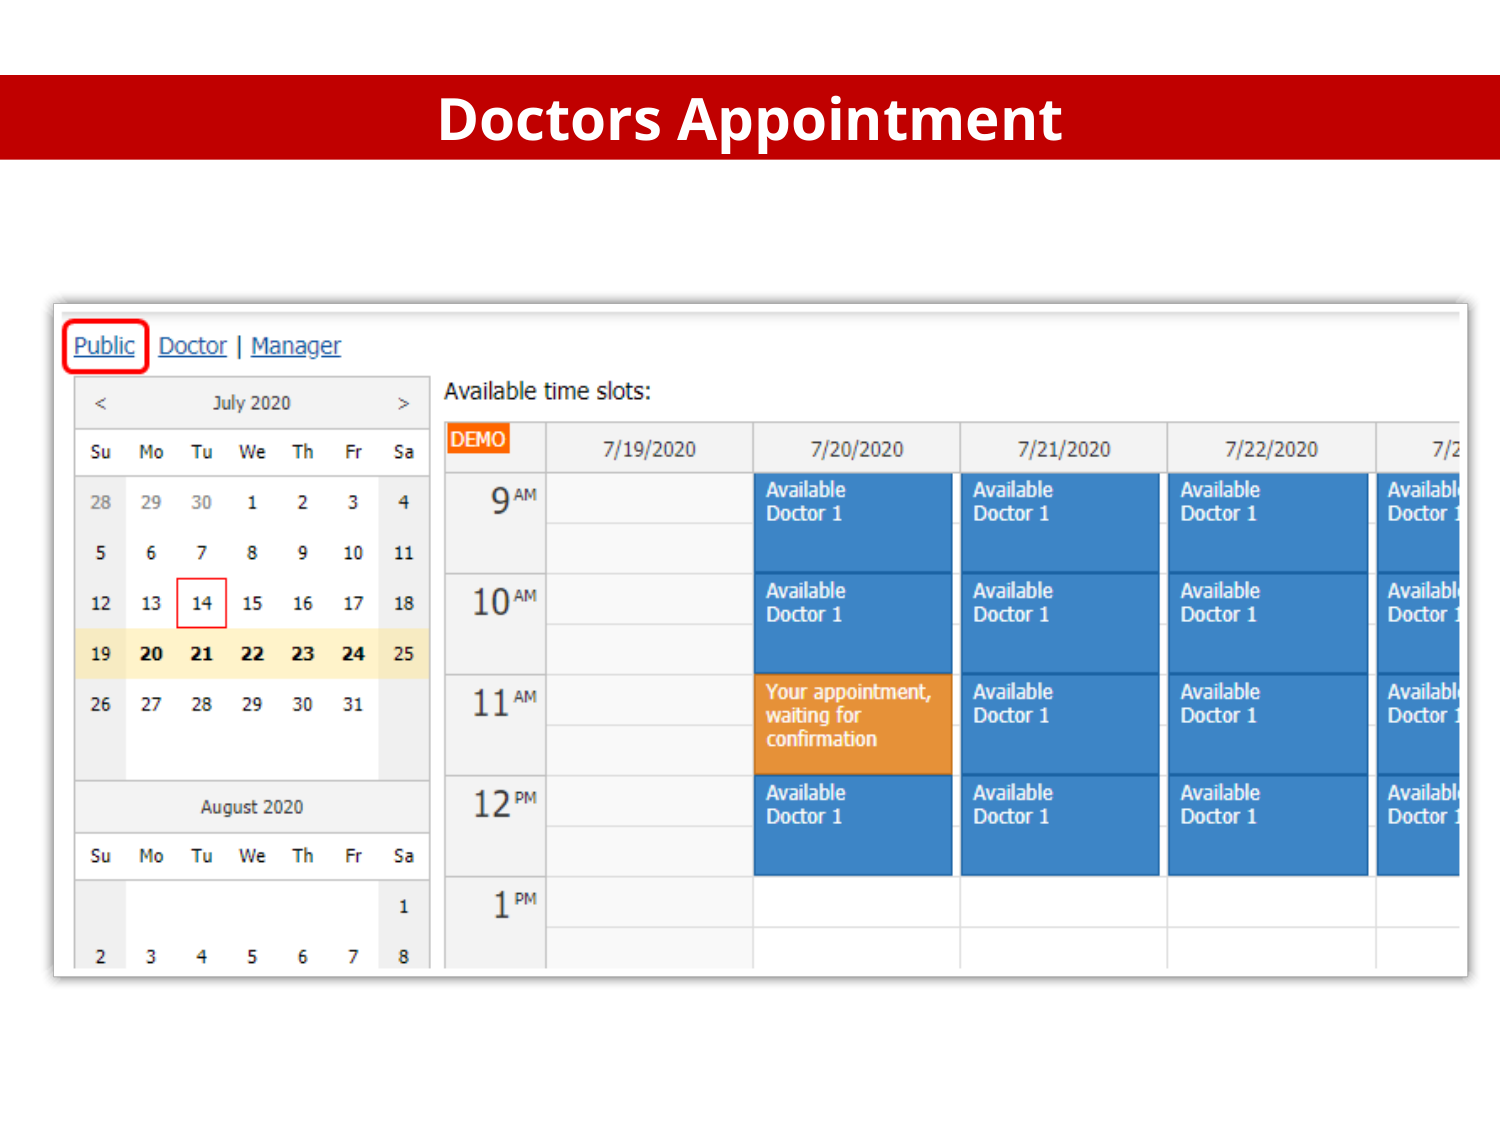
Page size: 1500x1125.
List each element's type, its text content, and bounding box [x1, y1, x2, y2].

picture [37, 287, 1485, 995]
text_box Doctors Appointment [0, 75, 1500, 160]
